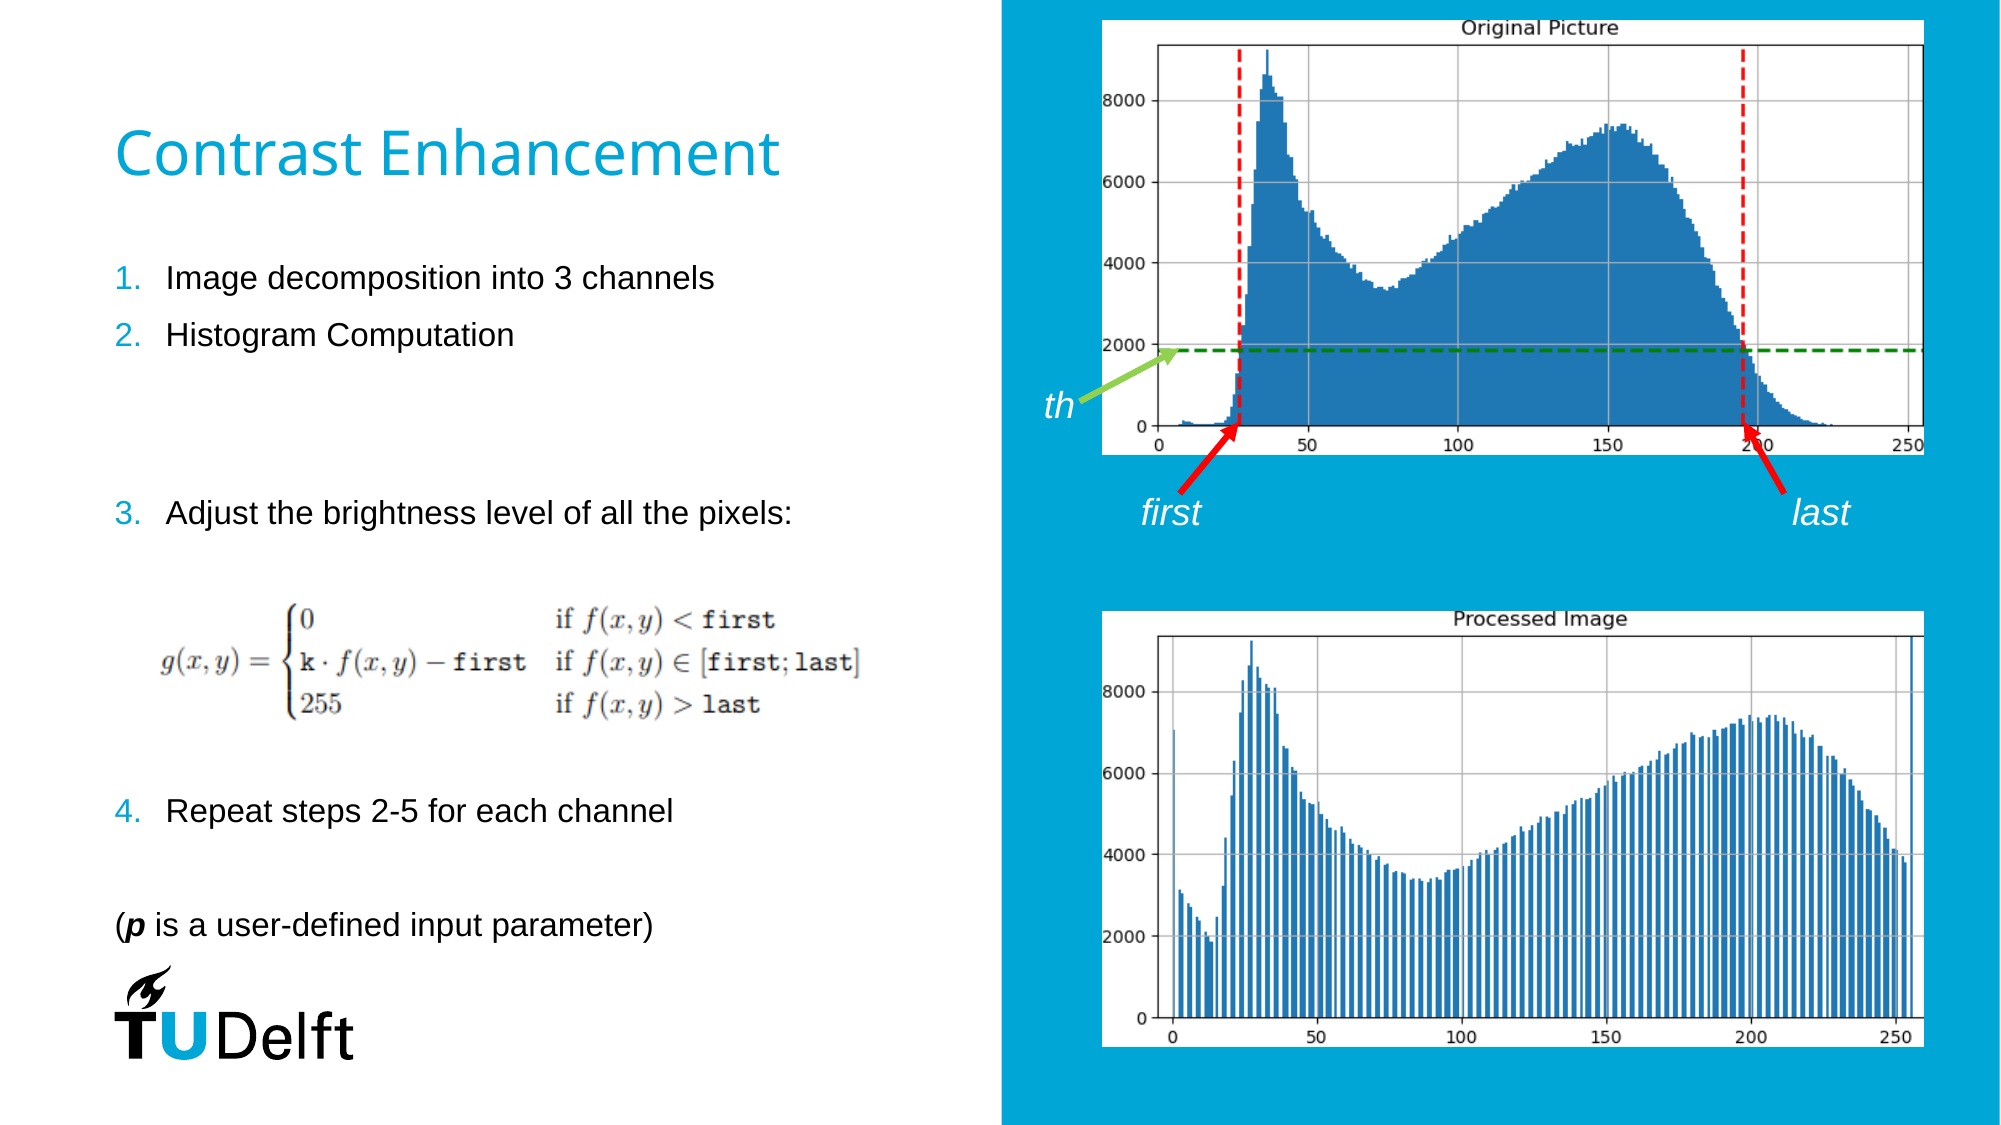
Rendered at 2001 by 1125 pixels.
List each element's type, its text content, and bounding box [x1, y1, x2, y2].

text_box first [1133, 480, 1210, 541]
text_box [1079, 348, 1180, 402]
text_box last [1784, 480, 1858, 541]
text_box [1179, 421, 1240, 494]
picture [148, 599, 875, 726]
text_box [1743, 421, 1785, 494]
text_box th [1036, 373, 1083, 434]
title Contrast Enhancement [114, 121, 899, 203]
picture [1103, 612, 1923, 1046]
picture [1103, 21, 1923, 454]
